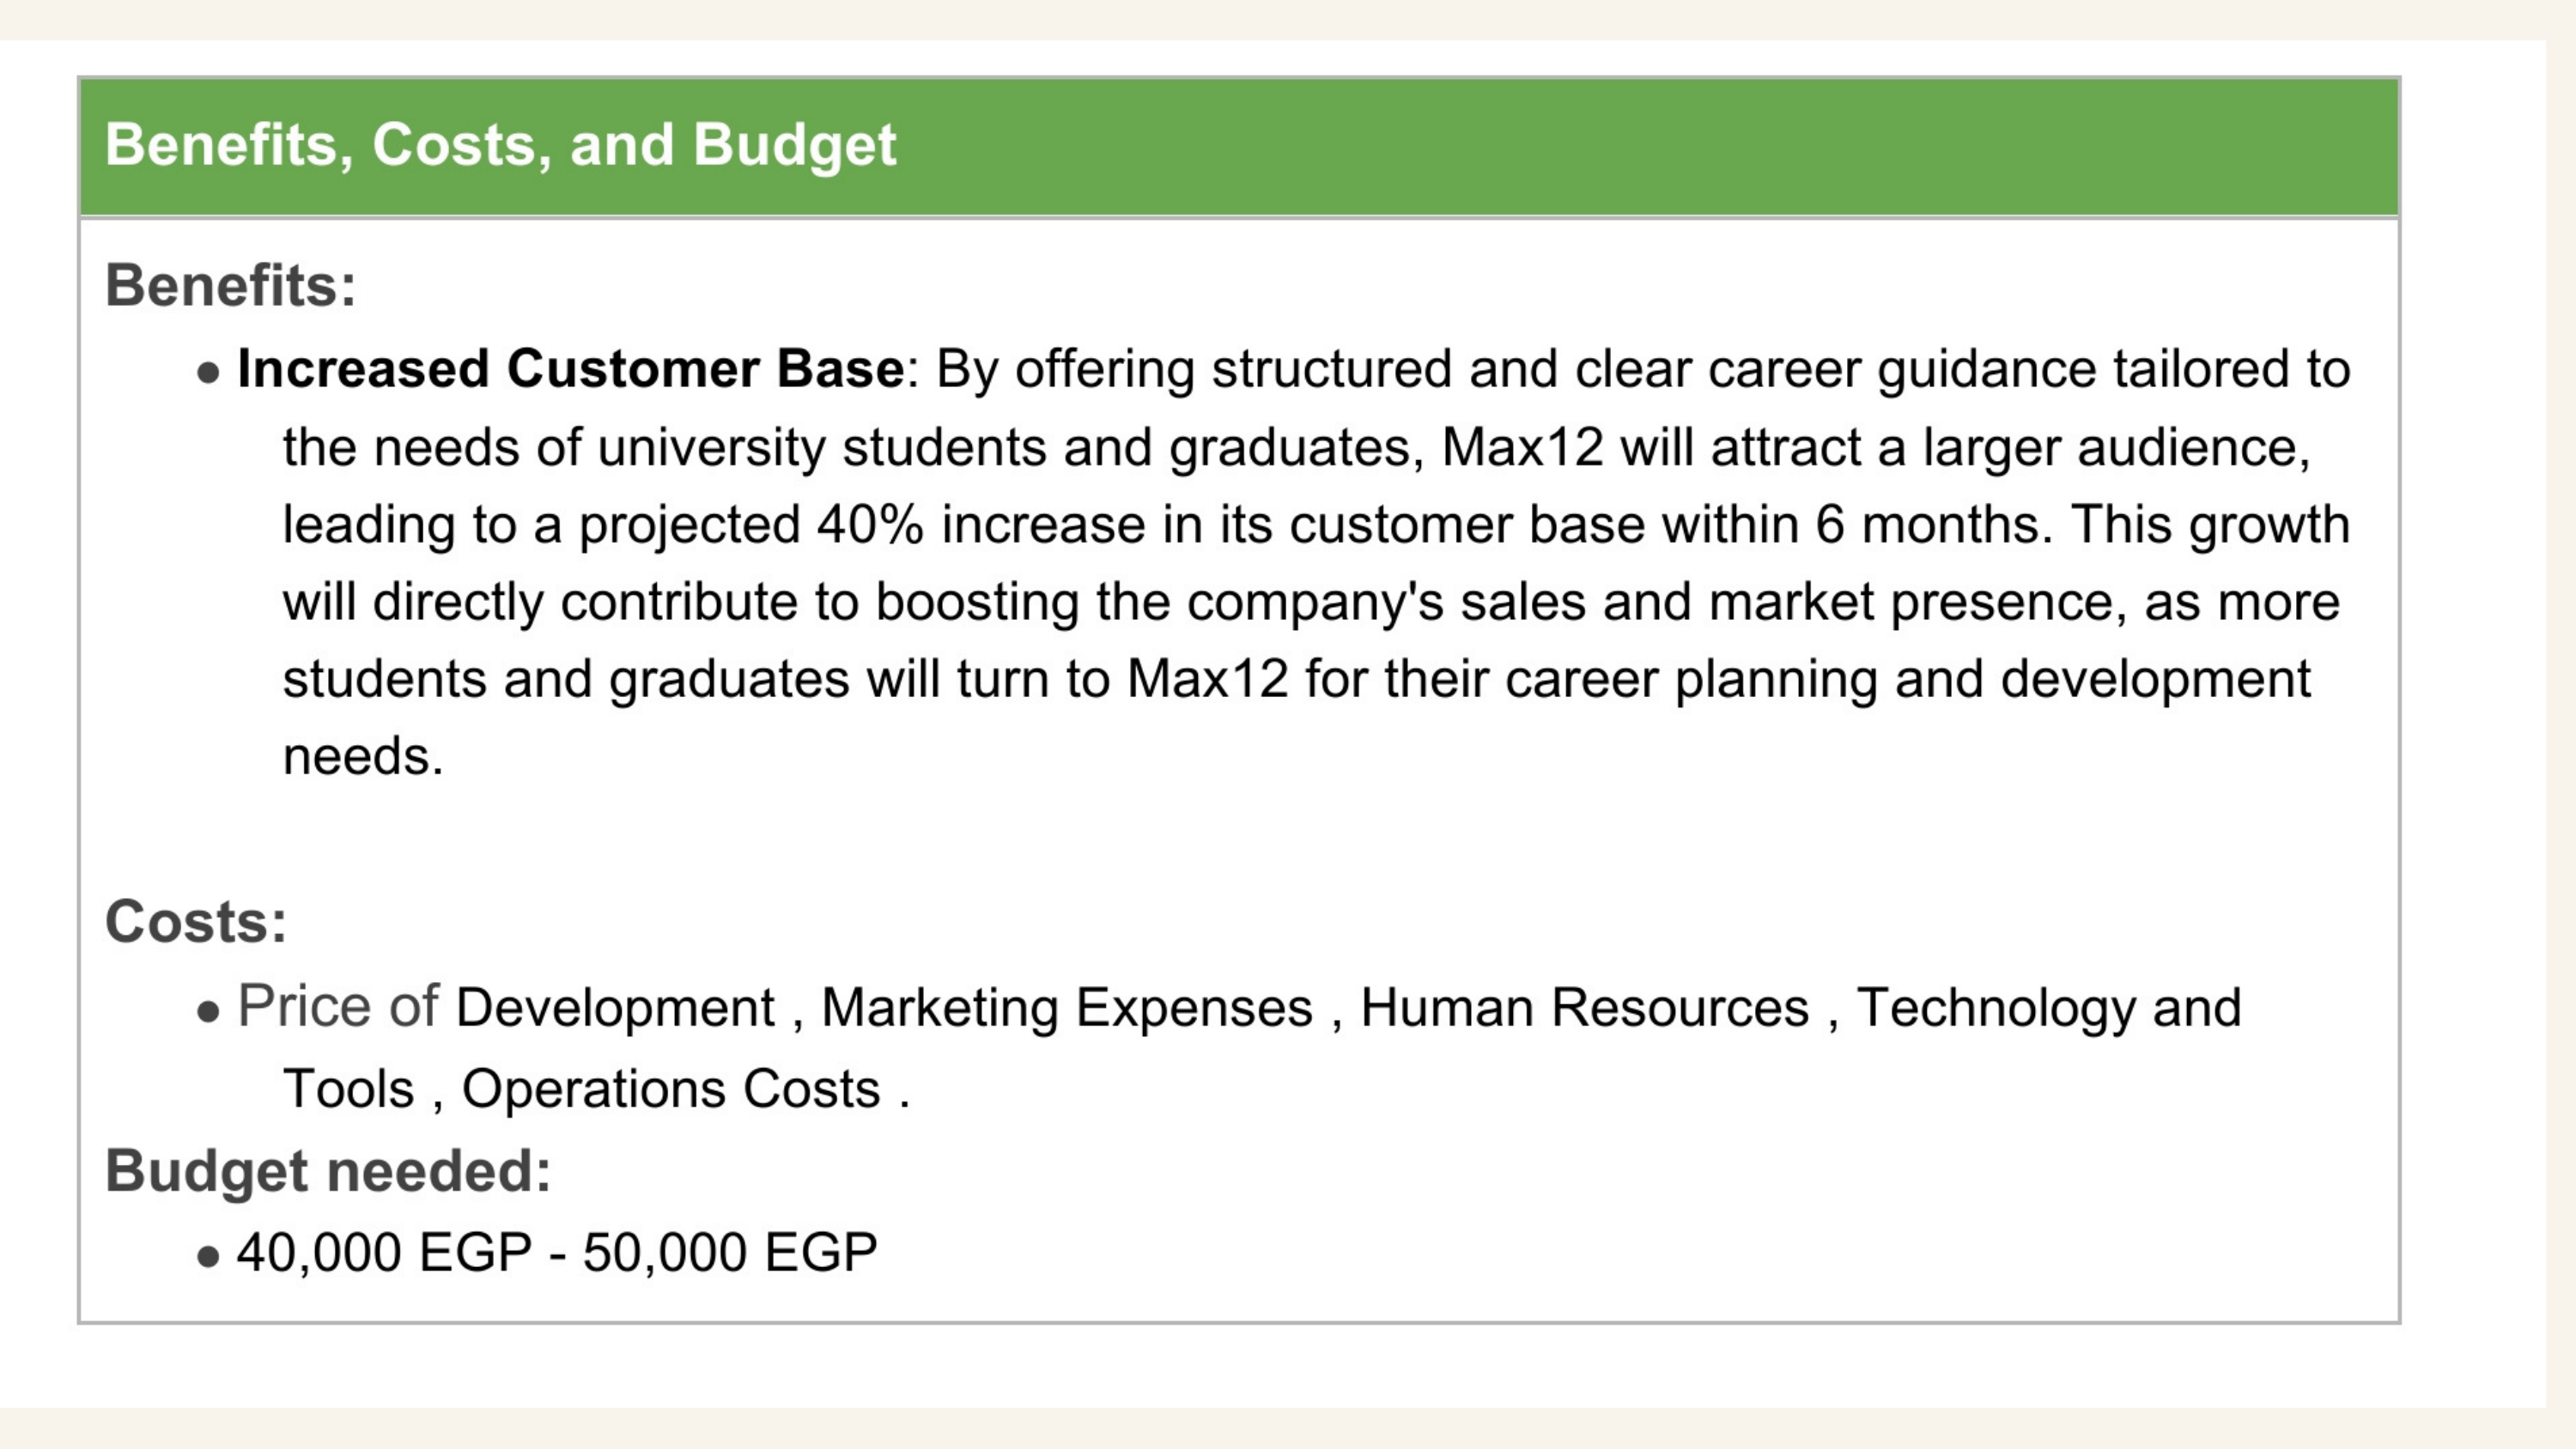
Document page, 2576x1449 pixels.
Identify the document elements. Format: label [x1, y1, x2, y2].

text_box [0, 40, 2547, 1408]
